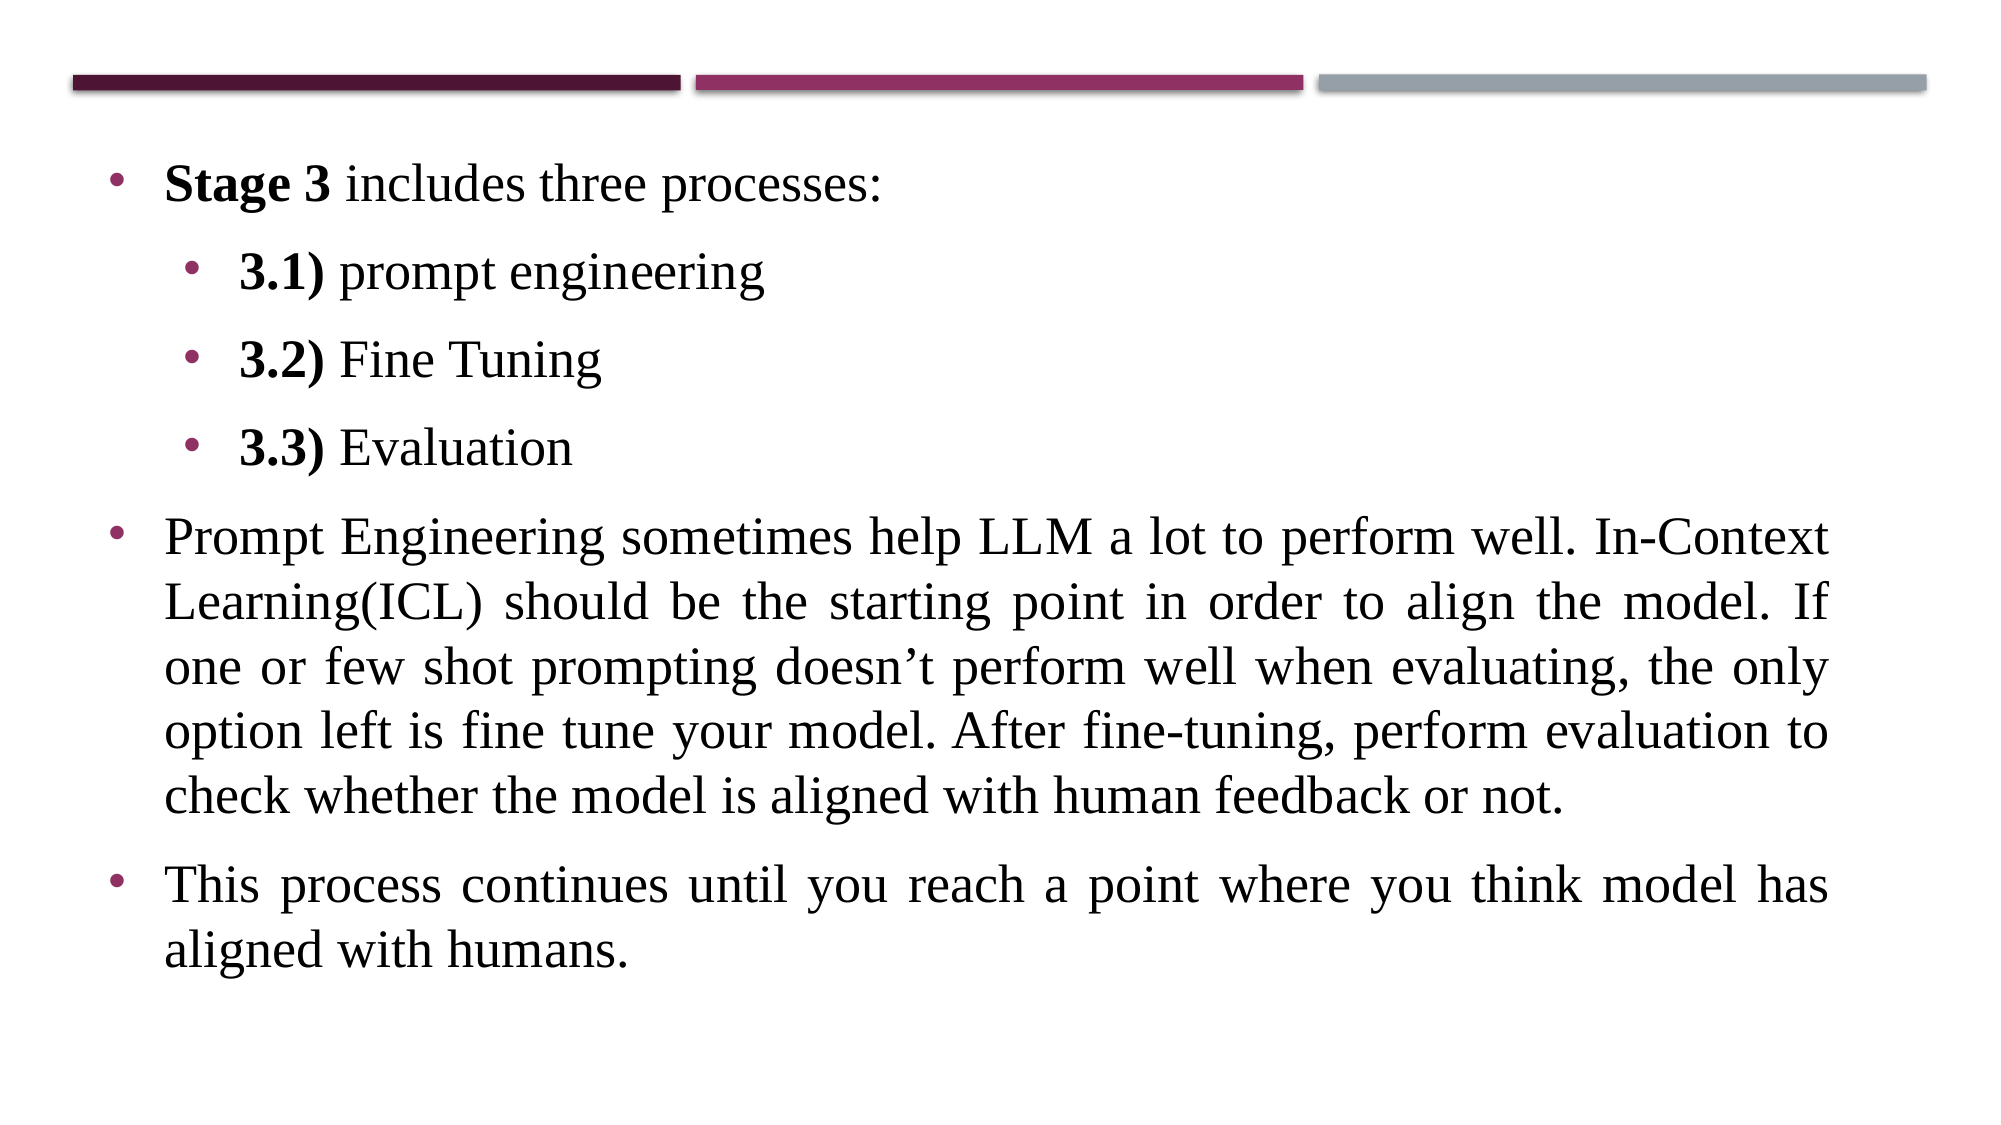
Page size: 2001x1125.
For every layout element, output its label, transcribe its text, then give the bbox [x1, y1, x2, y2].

list Stage 3 includes three processes: 3.1) prompt engineering 3.2) Fine Tuning 3.3) Evaluation Prompt Engineering sometimes help LLM a lot to perform well. In-Context Learning(ICL) should be the starting point in order to align the model. If one or few shot prompting doesn’t perform well when evaluating, the only option left is fine tune your model. After fine-tuning, perform evaluation to check whether the model is aligned with human feedback or not. This process continues until you reach a point where you think model has aligned with humans. [93, 237, 1847, 888]
